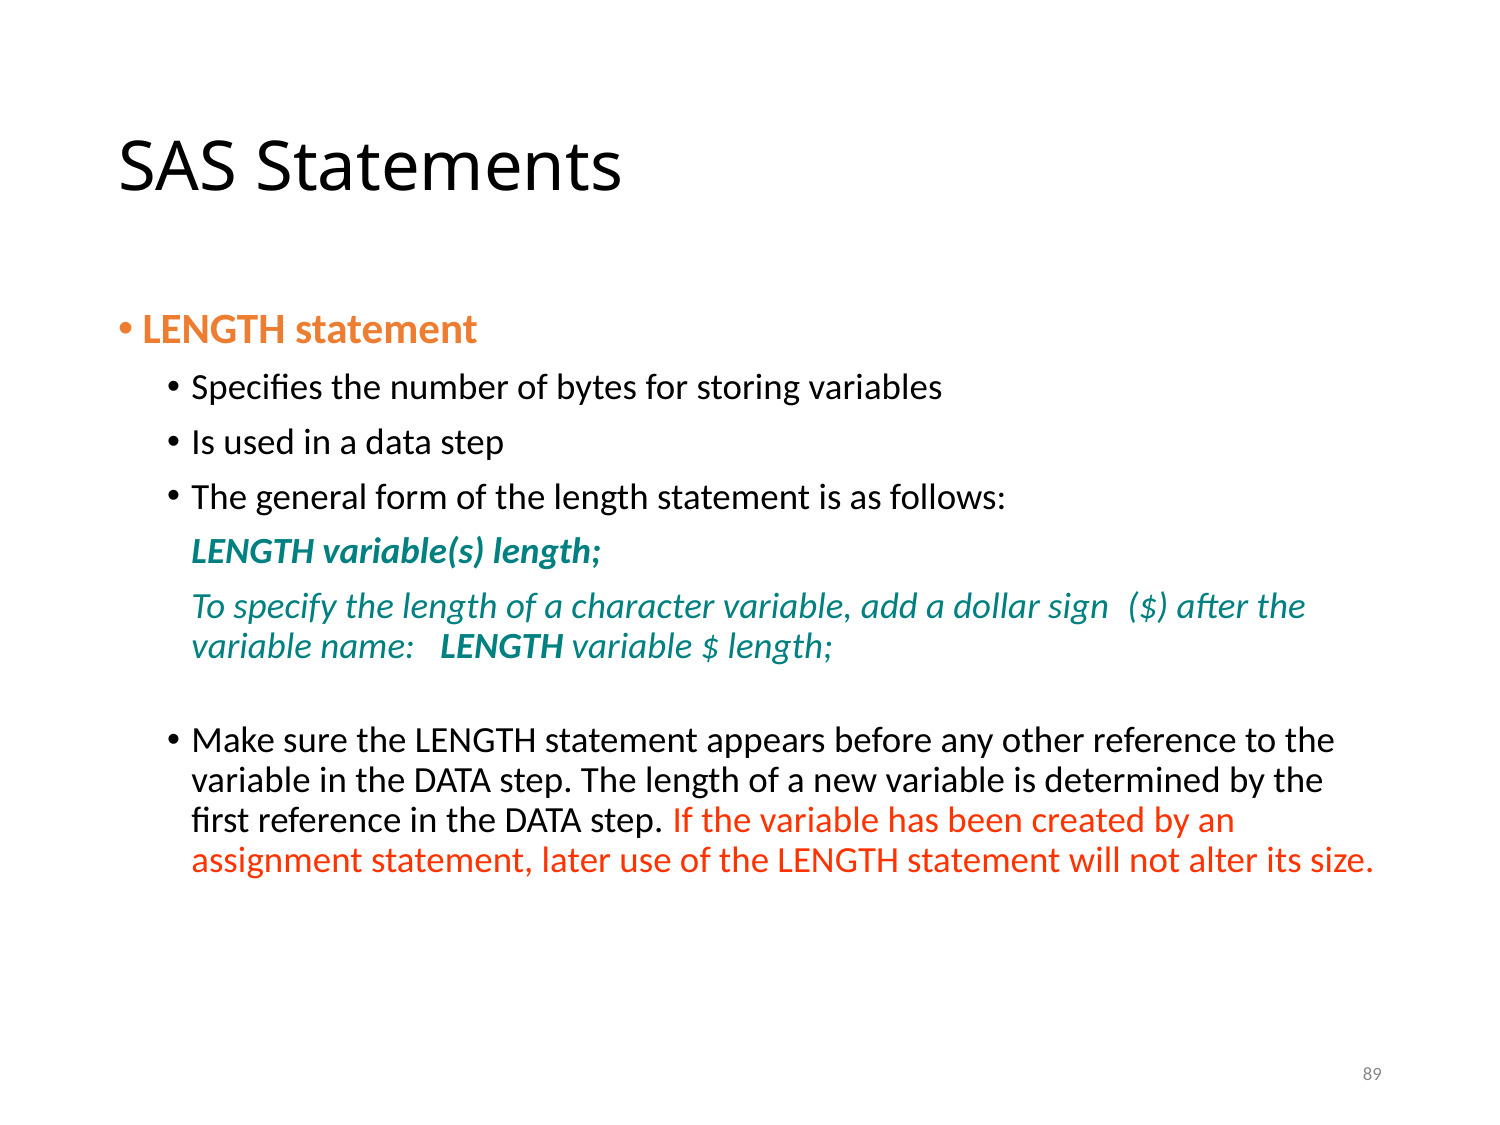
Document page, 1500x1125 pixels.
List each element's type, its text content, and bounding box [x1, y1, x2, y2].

slide_number 89 [1059, 1042, 1397, 1103]
title SAS Statements [103, 59, 1397, 278]
list LENGTH statement Specifies the number of bytes for storing variables Is used in a data step The general form of the length statement is as follows: LENGTH variable(s) length; To specify the length of a character variable, add a dollar sign ($) after the variable name: LENGTH variable $ length; Make sure the LENGTH statement appears before any other reference to the variable in the DATA step. The length of a new variable is determined by the first reference in the DATA step. If the variable has been created by an assignment statement, later use of the LENGTH statement will not alter its size. [103, 299, 1397, 1014]
